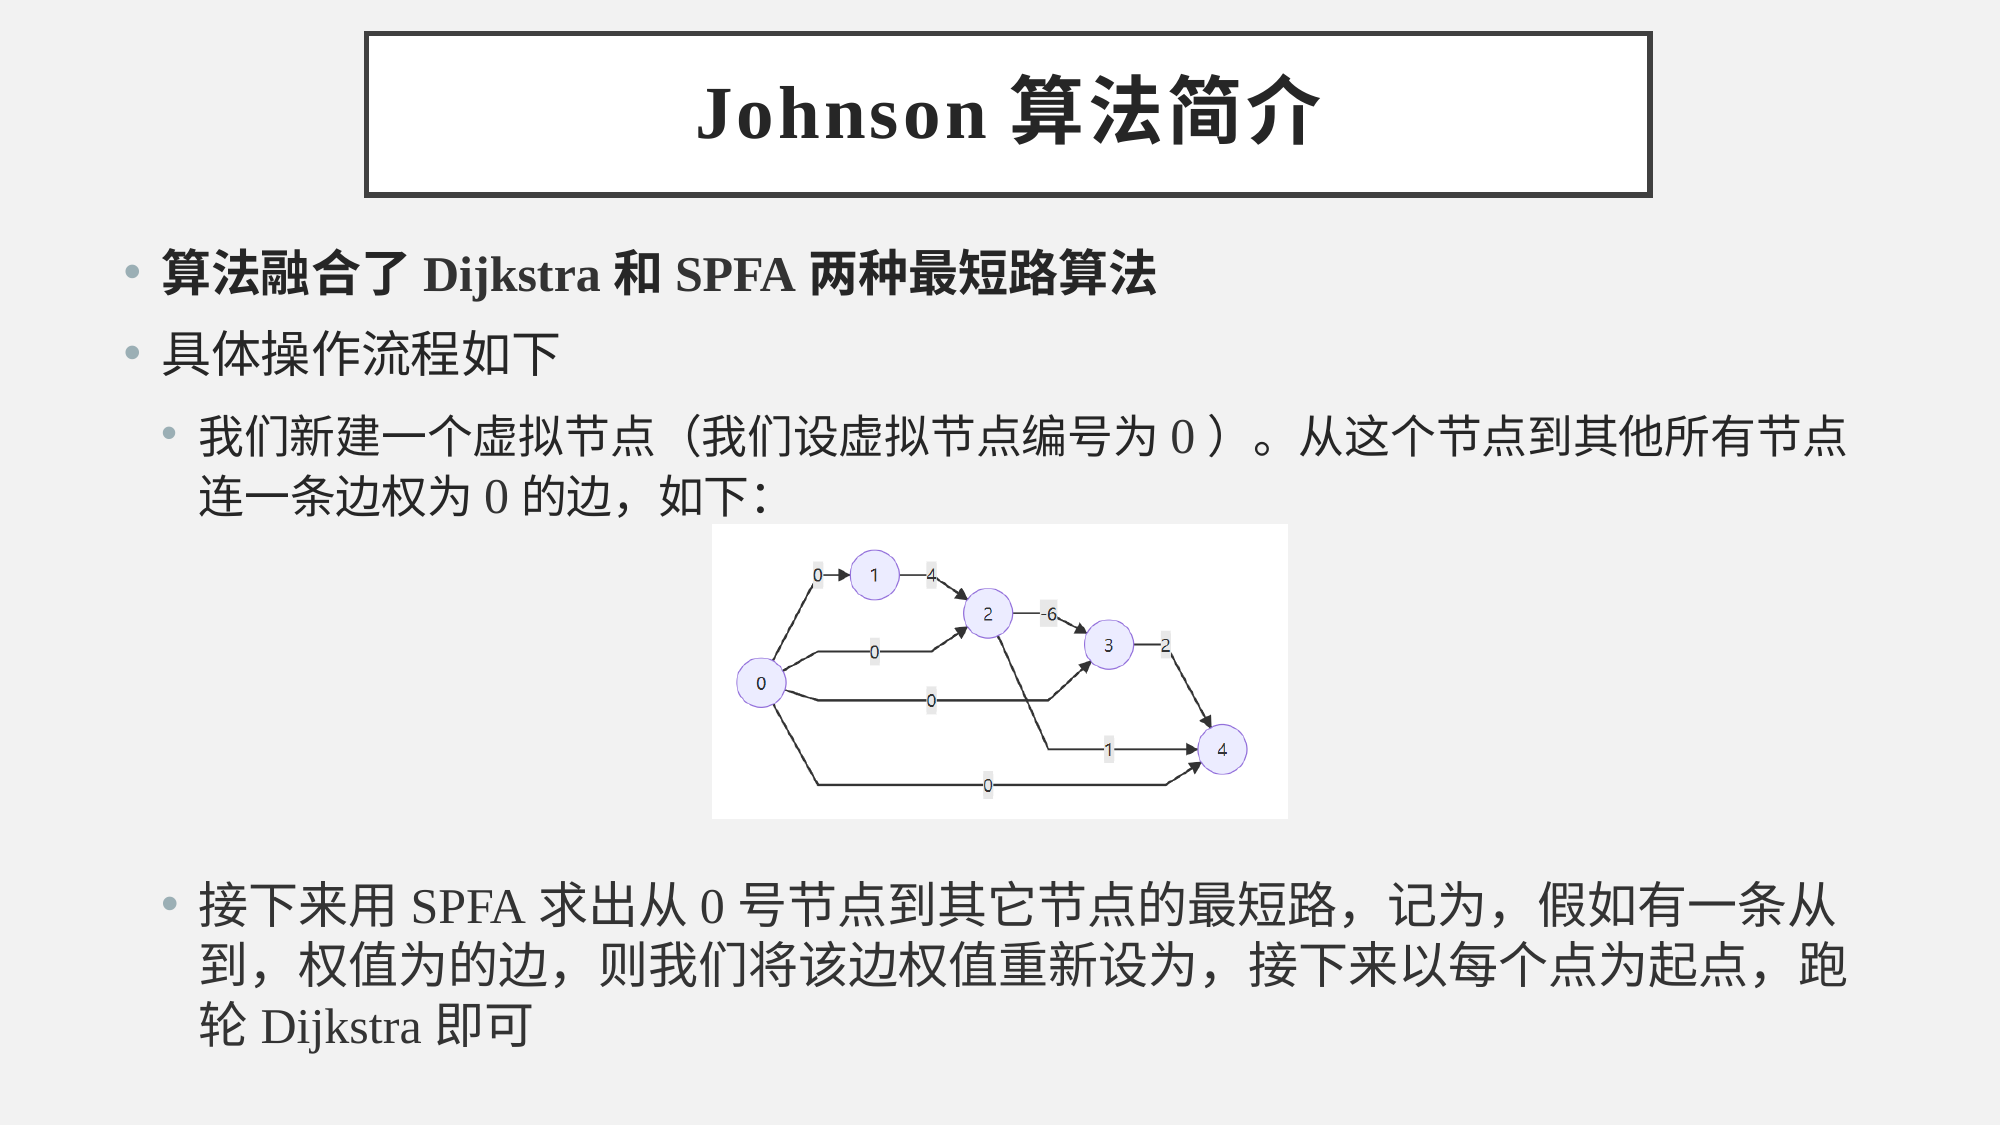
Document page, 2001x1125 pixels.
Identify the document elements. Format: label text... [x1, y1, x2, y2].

picture [712, 524, 1288, 819]
title Johnson算法简介 [364, 31, 1653, 198]
